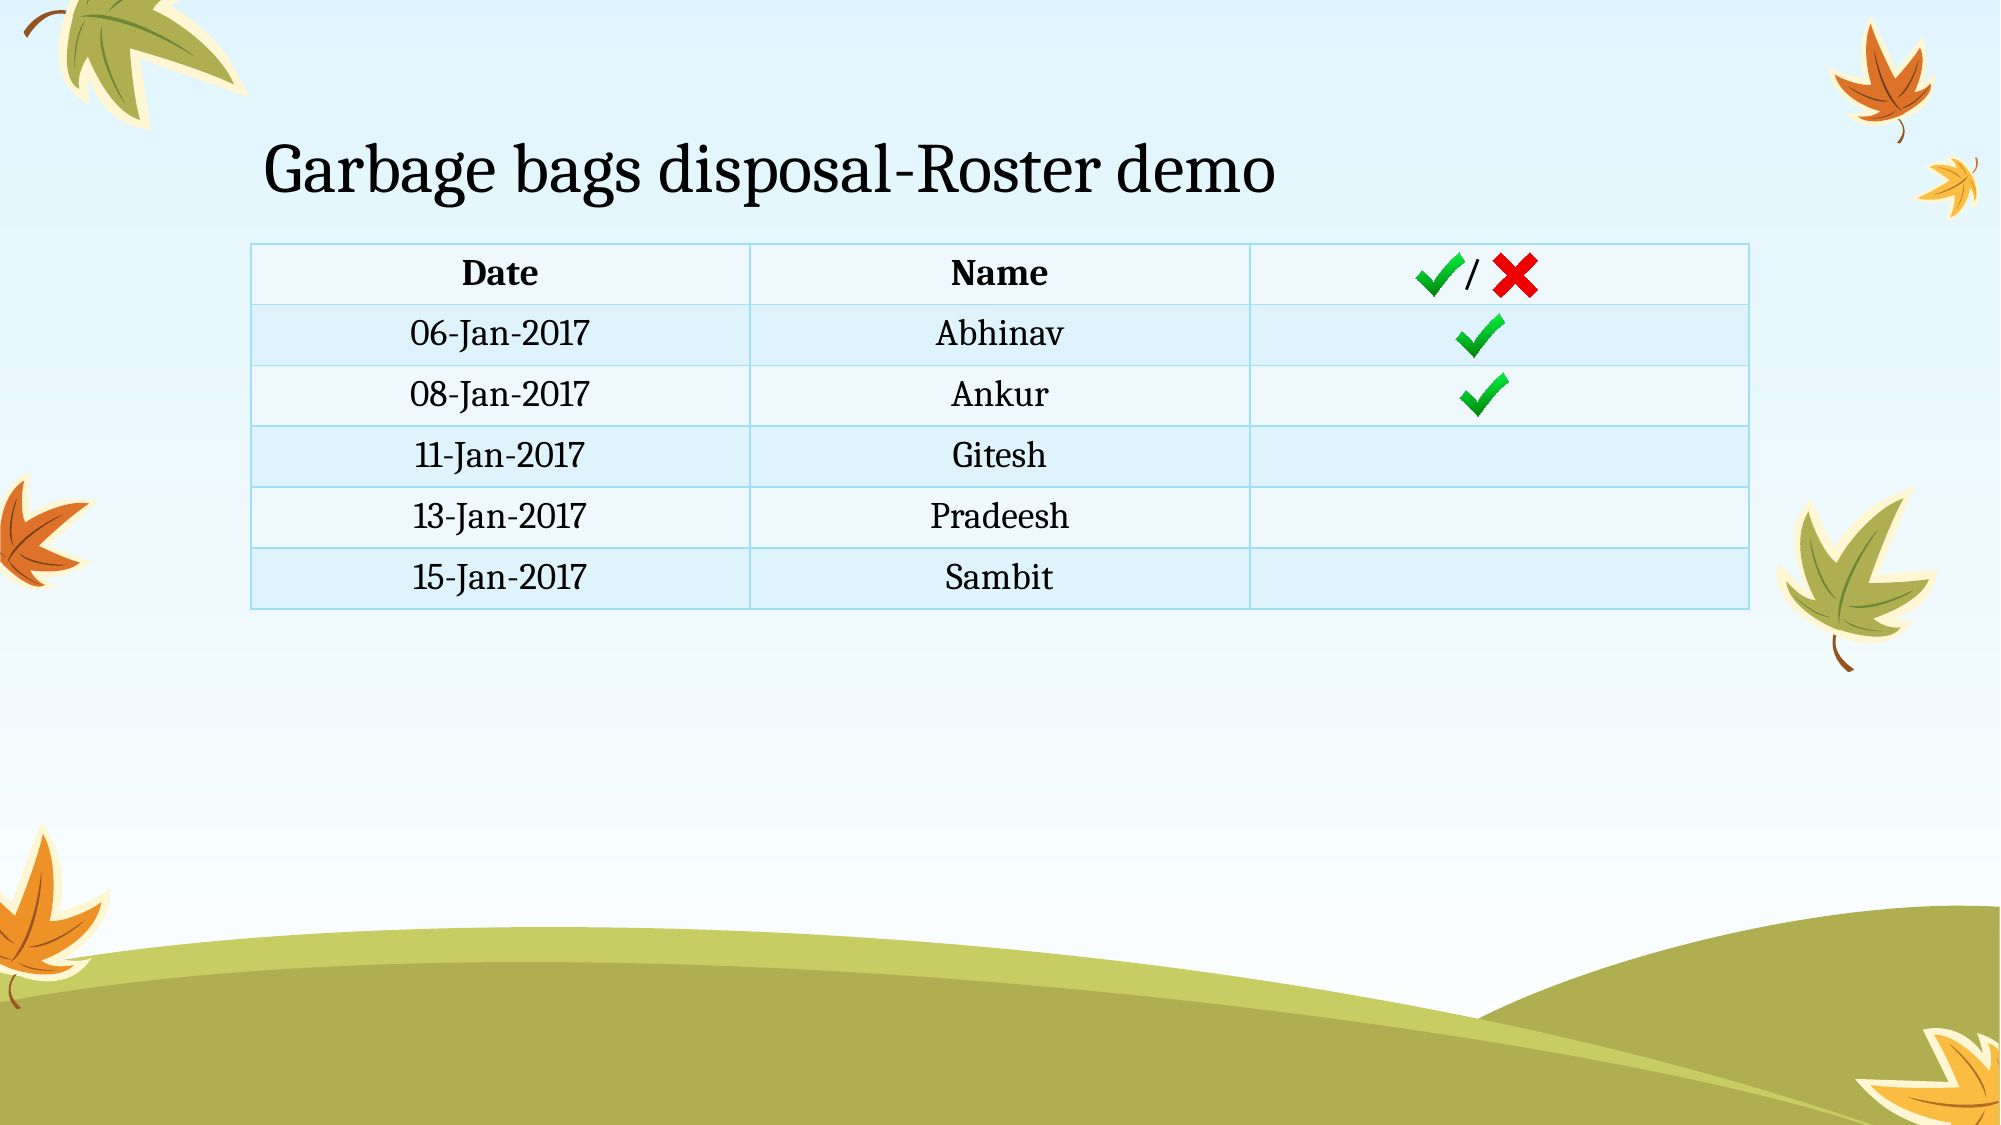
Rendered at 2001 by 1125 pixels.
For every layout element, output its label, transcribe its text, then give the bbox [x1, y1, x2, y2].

table_cell 11-Jan-2017 [252, 427, 749, 486]
picture [1455, 313, 1505, 358]
picture [1492, 252, 1538, 298]
table_cell [1251, 549, 1748, 608]
title Garbage bags disposal-Roster demo [249, 12, 1749, 216]
table_cell Gitesh [751, 427, 1249, 486]
table_cell [1251, 427, 1748, 486]
table_cell Abhinav [751, 305, 1249, 365]
table_cell 13-Jan-2017 [252, 488, 749, 547]
picture [1415, 252, 1465, 297]
table_header Date [252, 245, 749, 304]
table_cell [1251, 488, 1748, 547]
table_header Name [751, 245, 1249, 304]
table_cell 06-Jan-2017 [252, 305, 749, 365]
table_cell Ankur [751, 366, 1249, 425]
table_cell [1251, 305, 1748, 365]
table_cell 08-Jan-2017 [252, 366, 749, 425]
table_header / [1251, 245, 1748, 304]
picture [1459, 372, 1509, 417]
table_cell Pradeesh [751, 488, 1249, 547]
table_cell [1251, 366, 1748, 425]
table_cell Sambit [751, 549, 1249, 608]
table_cell 15-Jan-2017 [252, 549, 749, 608]
